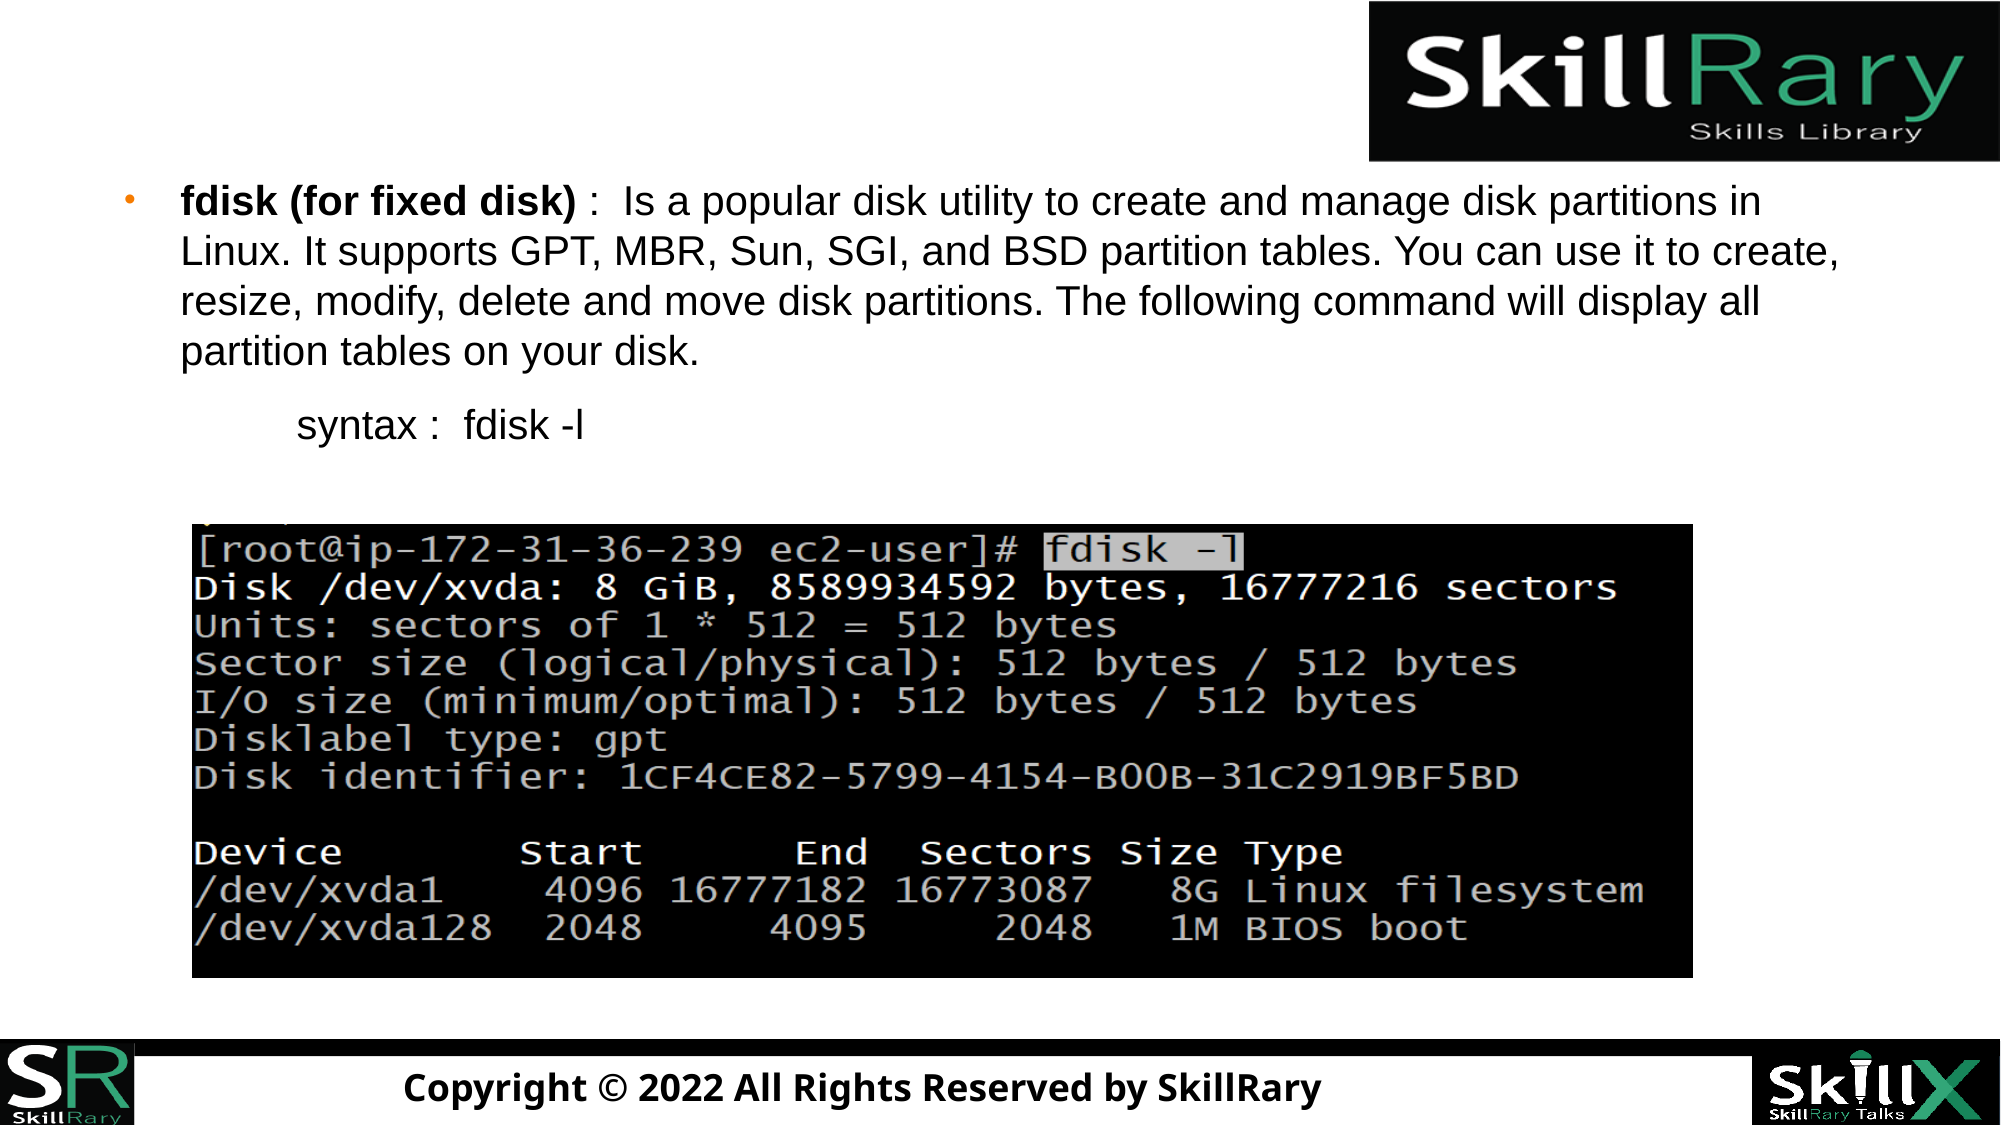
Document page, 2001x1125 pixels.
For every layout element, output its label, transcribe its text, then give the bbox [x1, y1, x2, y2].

picture [1369, 0, 2000, 245]
picture [0, 1034, 136, 1125]
picture [1752, 1041, 1996, 1125]
picture [192, 523, 1693, 979]
list fdisk (for fixed disk) : Is a popular disk utility to create and manage disk partitions in Linux. It supports GPT, MBR, Sun, SGI, and BSD partition tables. You can use it to create, resize, modify, delete and move disk partitions. The following command will display all partition tables on your disk. syntax : fdisk -l [109, 166, 1875, 978]
